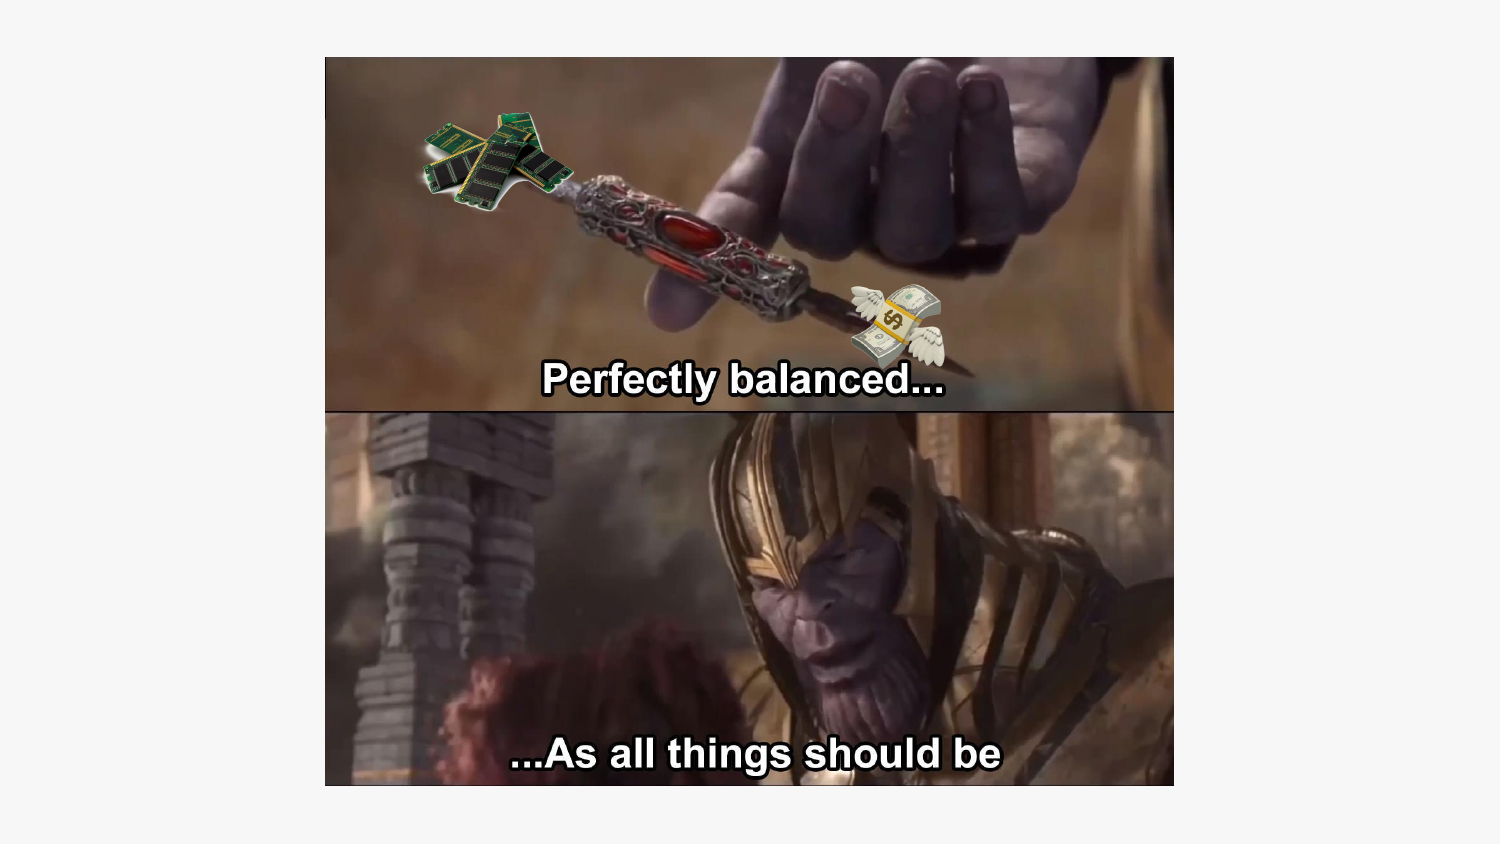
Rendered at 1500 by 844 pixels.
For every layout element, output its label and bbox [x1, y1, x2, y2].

picture [325, 57, 1175, 787]
